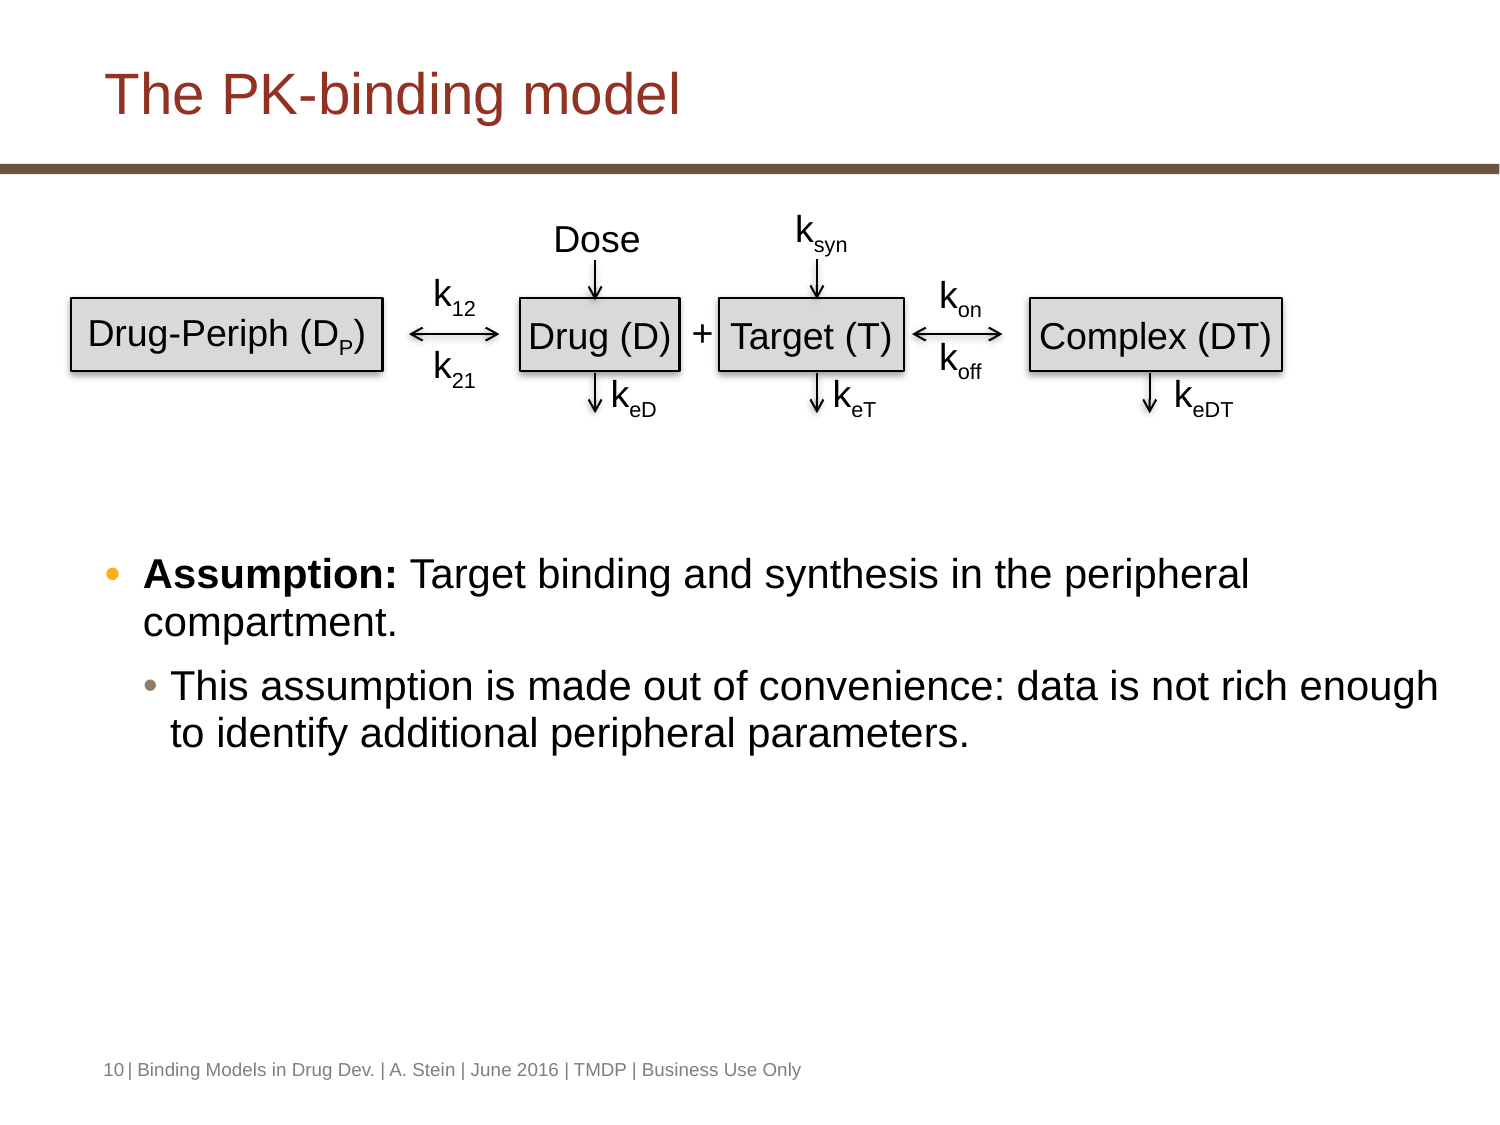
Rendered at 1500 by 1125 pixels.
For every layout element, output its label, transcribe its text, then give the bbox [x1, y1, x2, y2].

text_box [924, 263, 1066, 387]
text_box Drug (D) [564, 296, 682, 373]
slide_number 10 [88, 1050, 154, 1091]
text_box Target (T) [717, 296, 906, 361]
title The PK-binding model [89, 52, 1456, 136]
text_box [70, 261, 560, 395]
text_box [537, 207, 657, 301]
text_box + [685, 308, 712, 354]
list Assumption: Target binding and synthesis in the peripheral compartment. This assumption is made out of convenience: data is not rich enough to identify additional peripheral parameters. [89, 543, 1456, 771]
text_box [777, 197, 867, 300]
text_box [594, 362, 1326, 424]
footer | Binding Models in Drug Dev. | A. Stein | June 2016 | TMDP | Business Use Only [112, 1050, 1176, 1092]
text_box Complex (DT) [1070, 296, 1284, 361]
